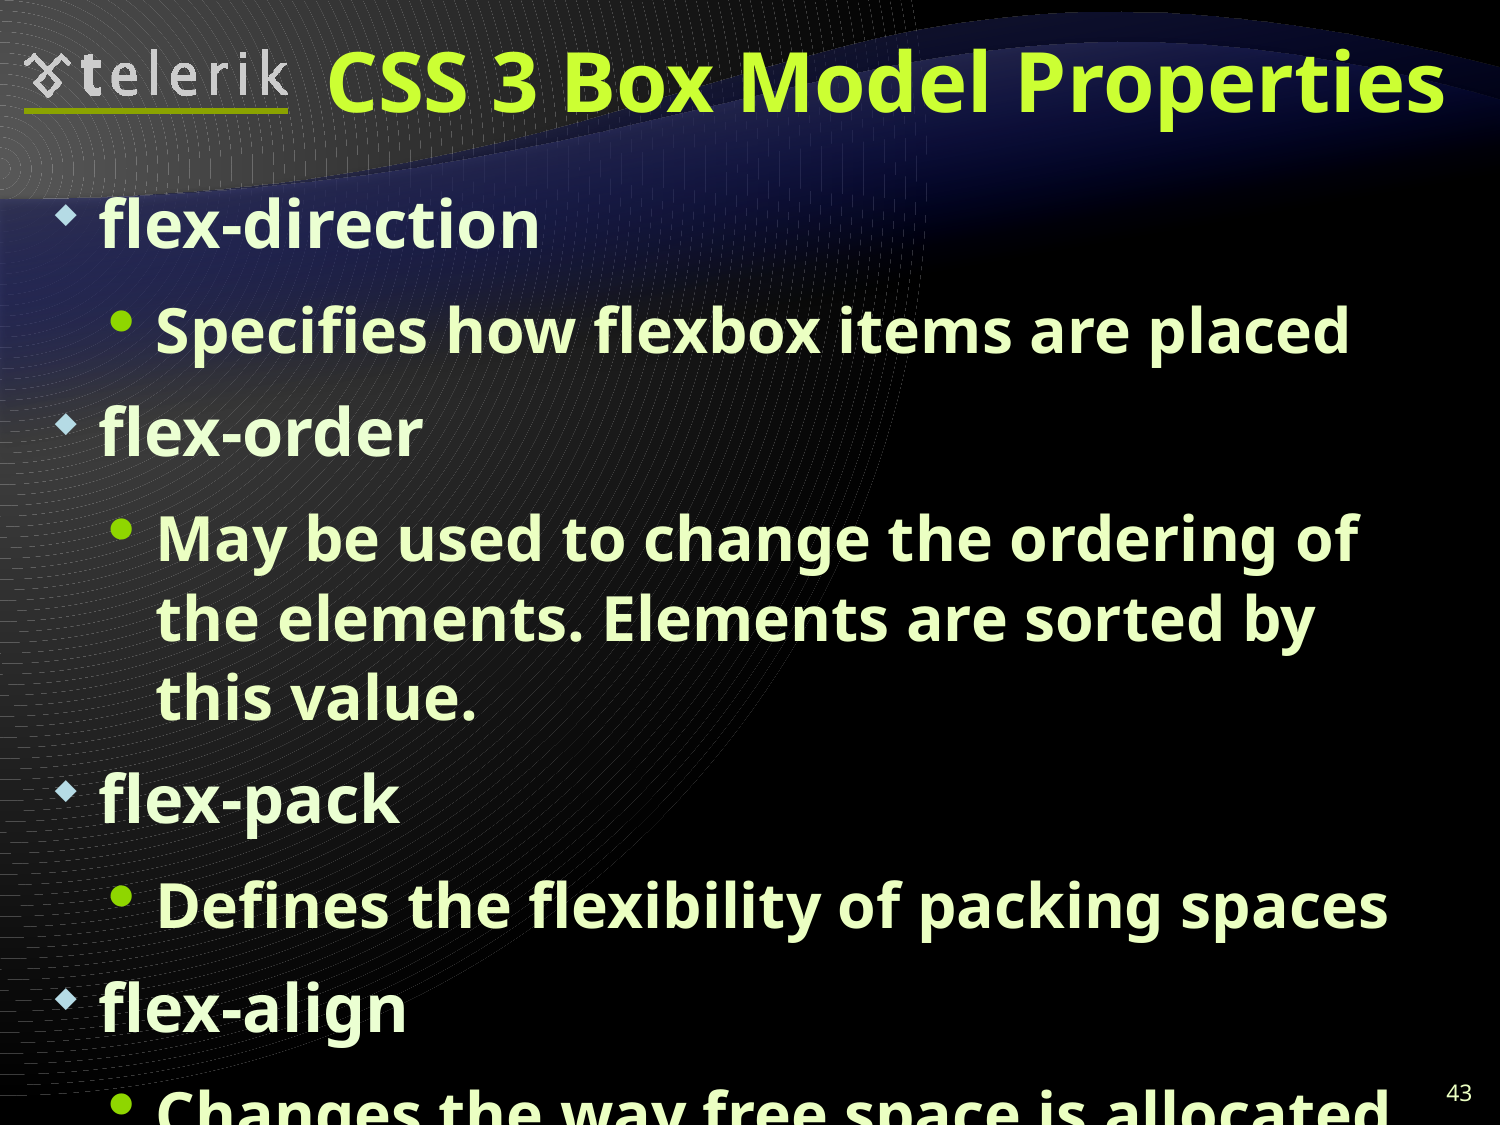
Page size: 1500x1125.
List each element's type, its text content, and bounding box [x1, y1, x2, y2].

list flex-direction Specifies how flexbox items are placed flex-order May be used to change the ordering of the elements. Elements are sorted by this value. flex-pack Defines the flexibility of packing spaces flex-align Changes the way free space is allocated [37, 174, 1463, 1100]
picture [24, 49, 288, 114]
title CSS 3 Box Model Properties [300, 12, 1463, 163]
slide_number 43 [1412, 1074, 1488, 1113]
